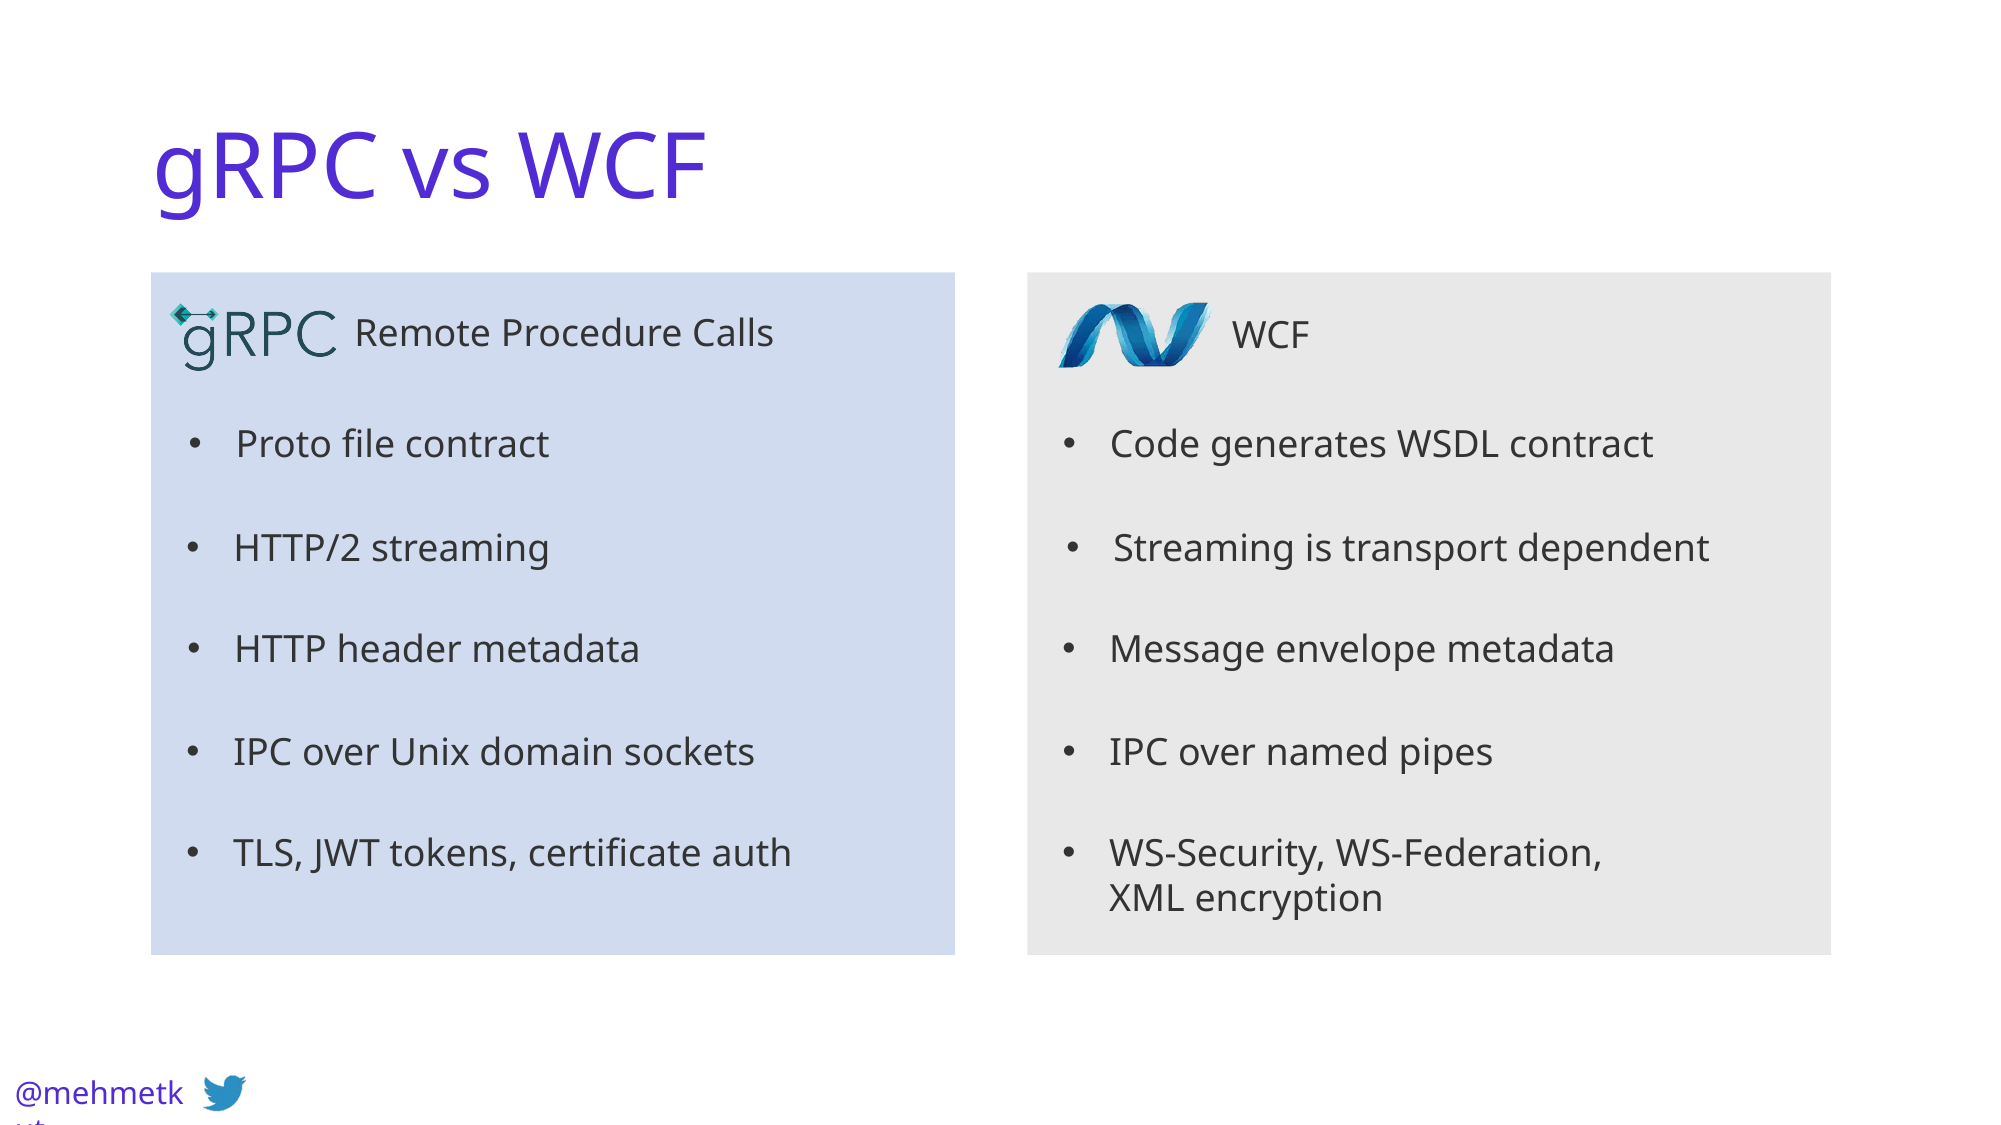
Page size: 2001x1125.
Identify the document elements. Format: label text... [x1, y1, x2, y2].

text_box HTTP/2 streaming [171, 516, 566, 577]
text_box @mehmetkut [0, 1065, 214, 1125]
picture [179, 1062, 269, 1122]
text_box HTTP header metadata [172, 617, 656, 678]
text_box Proto file contract [173, 413, 565, 473]
text_box WCF [1217, 304, 1325, 364]
text_box TLS, JWT tokens, certificate auth [171, 821, 887, 881]
text_box [150, 271, 956, 956]
text_box Remote Procedure Calls [339, 301, 790, 362]
text_box IPC over Unix domain sockets [171, 720, 771, 781]
picture [1056, 297, 1215, 373]
text_box Code generates WSDL contract [1048, 413, 1670, 473]
text_box Message envelope metadata [1047, 617, 1631, 678]
text_box WS-Security, WS-Federation, XML encryption [1047, 821, 1671, 927]
picture [168, 250, 338, 420]
title gRPC vs WCF [137, 59, 1863, 278]
text_box [1026, 271, 1832, 956]
text_box IPC over named pipes [1047, 720, 1510, 781]
text_box Streaming is transport dependent [1051, 516, 1726, 577]
